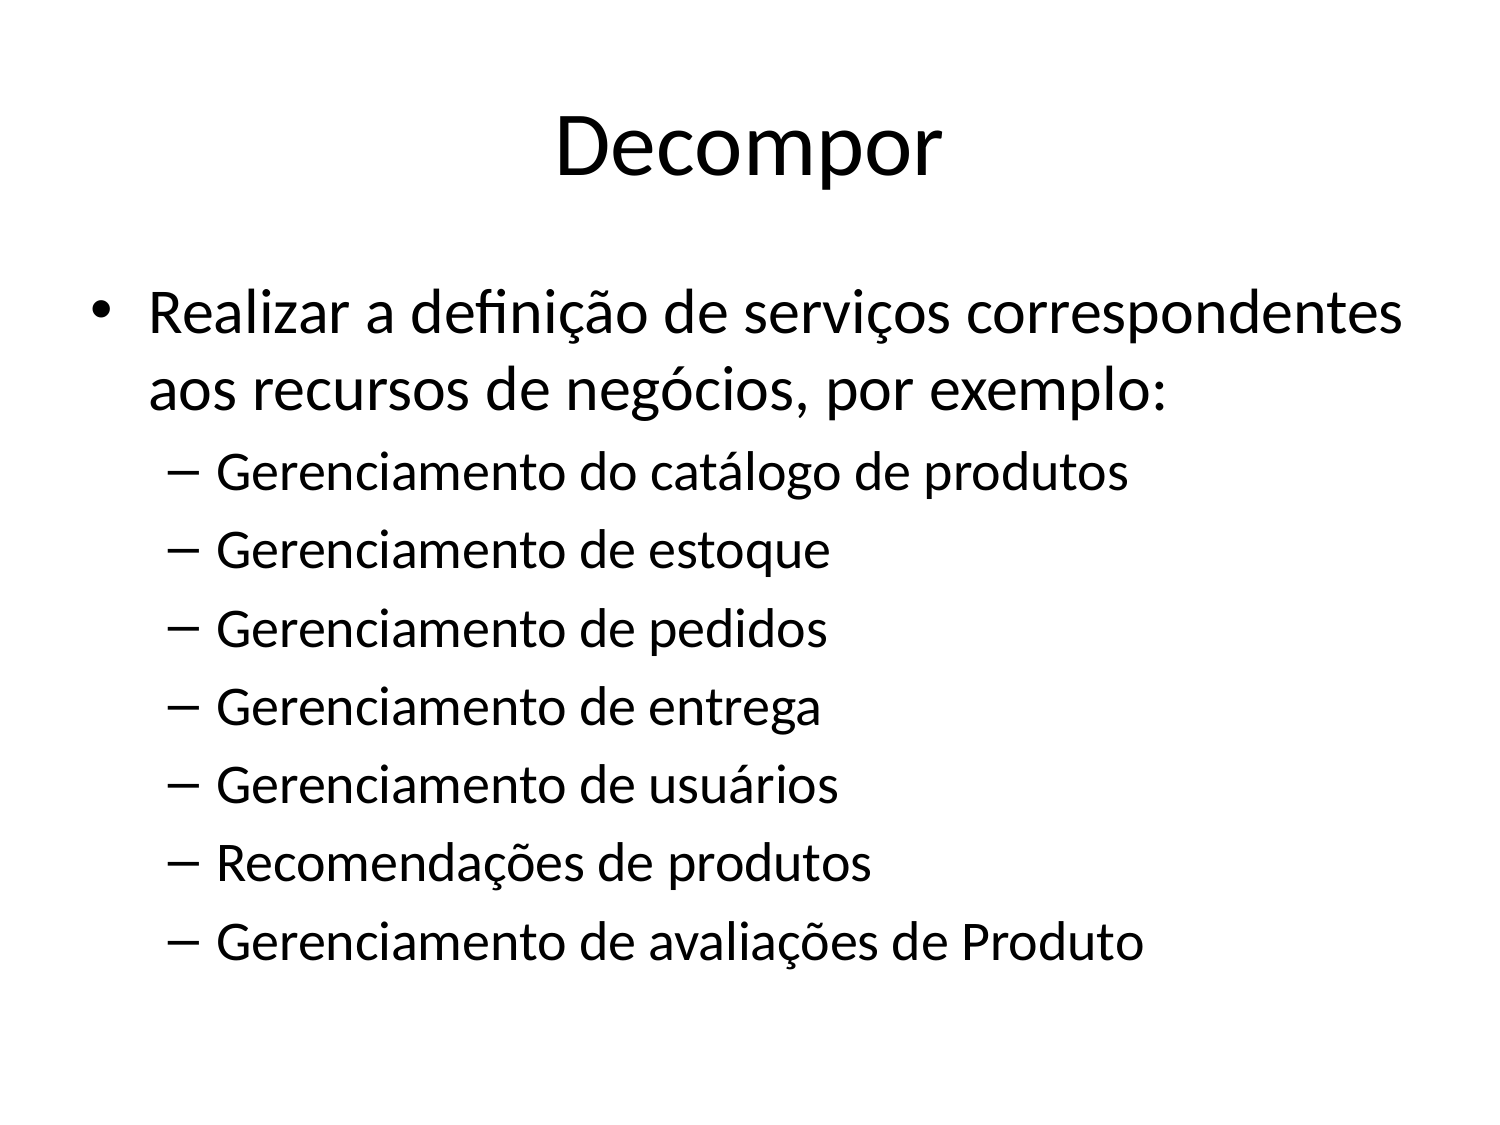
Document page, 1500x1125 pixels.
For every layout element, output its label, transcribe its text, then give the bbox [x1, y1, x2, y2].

list Realizar a definição de serviços correspondentes aos recursos de negócios, por exemplo: Gerenciamento do catálogo de produtos Gerenciamento de estoque Gerenciamento de pedidos Gerenciamento de entrega Gerenciamento de usuários Recomendações de produtos Gerenciamento de avaliações de Produto [75, 262, 1425, 1005]
title Decompor [75, 45, 1425, 233]
